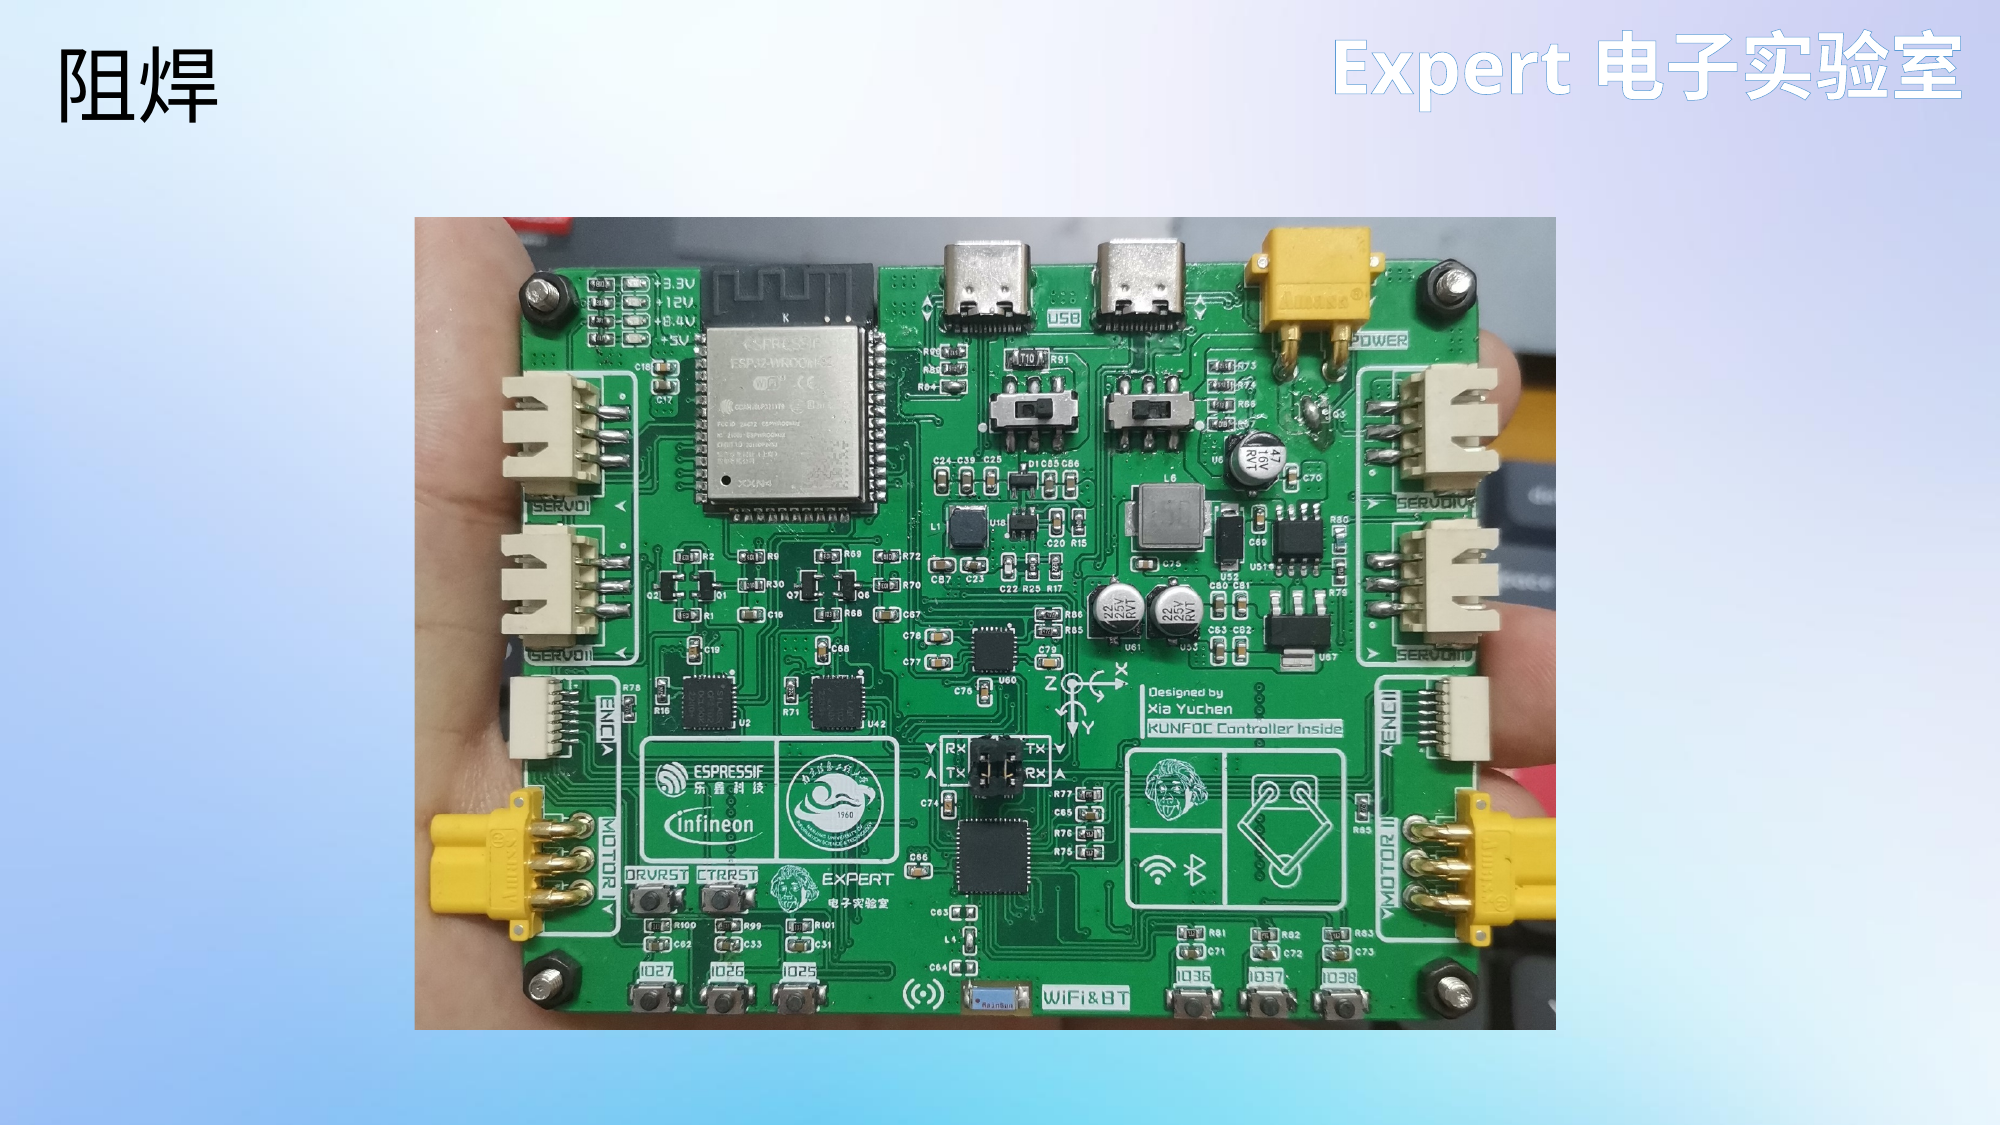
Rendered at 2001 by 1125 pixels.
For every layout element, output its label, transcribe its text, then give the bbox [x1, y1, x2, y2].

text_box 阻焊 [39, 25, 249, 141]
picture [0, 0, 2000, 1125]
